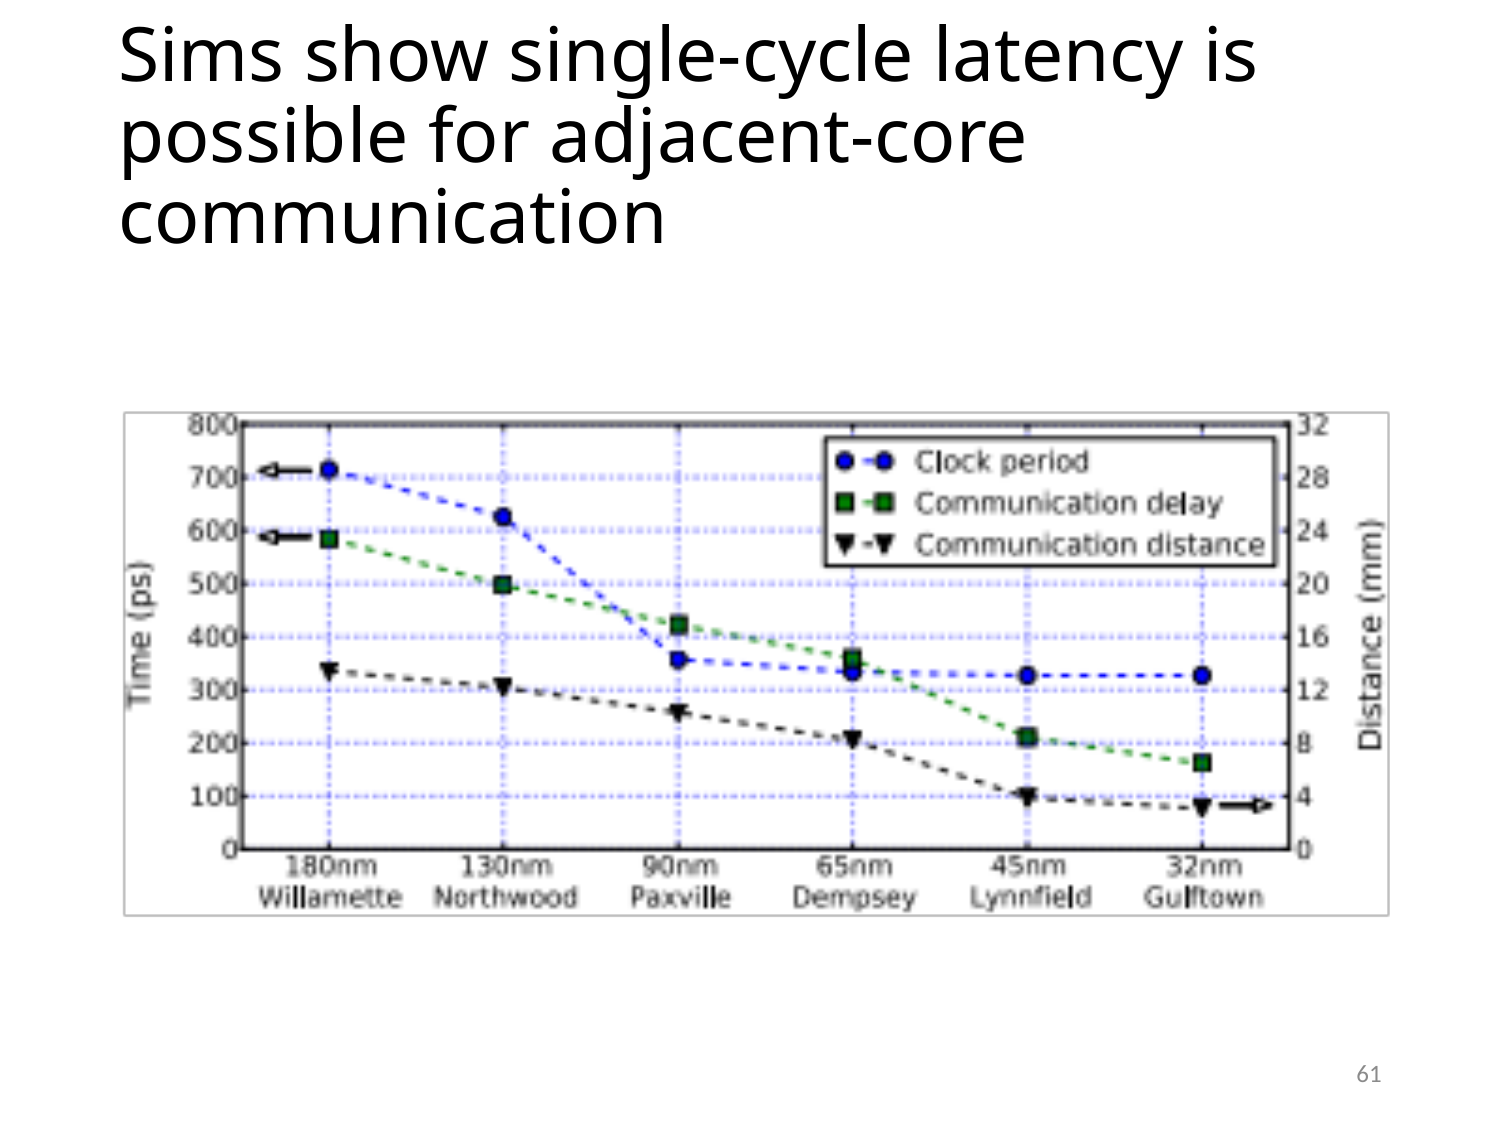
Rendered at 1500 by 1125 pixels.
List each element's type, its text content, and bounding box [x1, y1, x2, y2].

title Sims show single-cycle latency is possible for adjacent-core communication [103, 29, 1397, 247]
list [103, 299, 1397, 1014]
slide_number 61 [1059, 1042, 1397, 1103]
